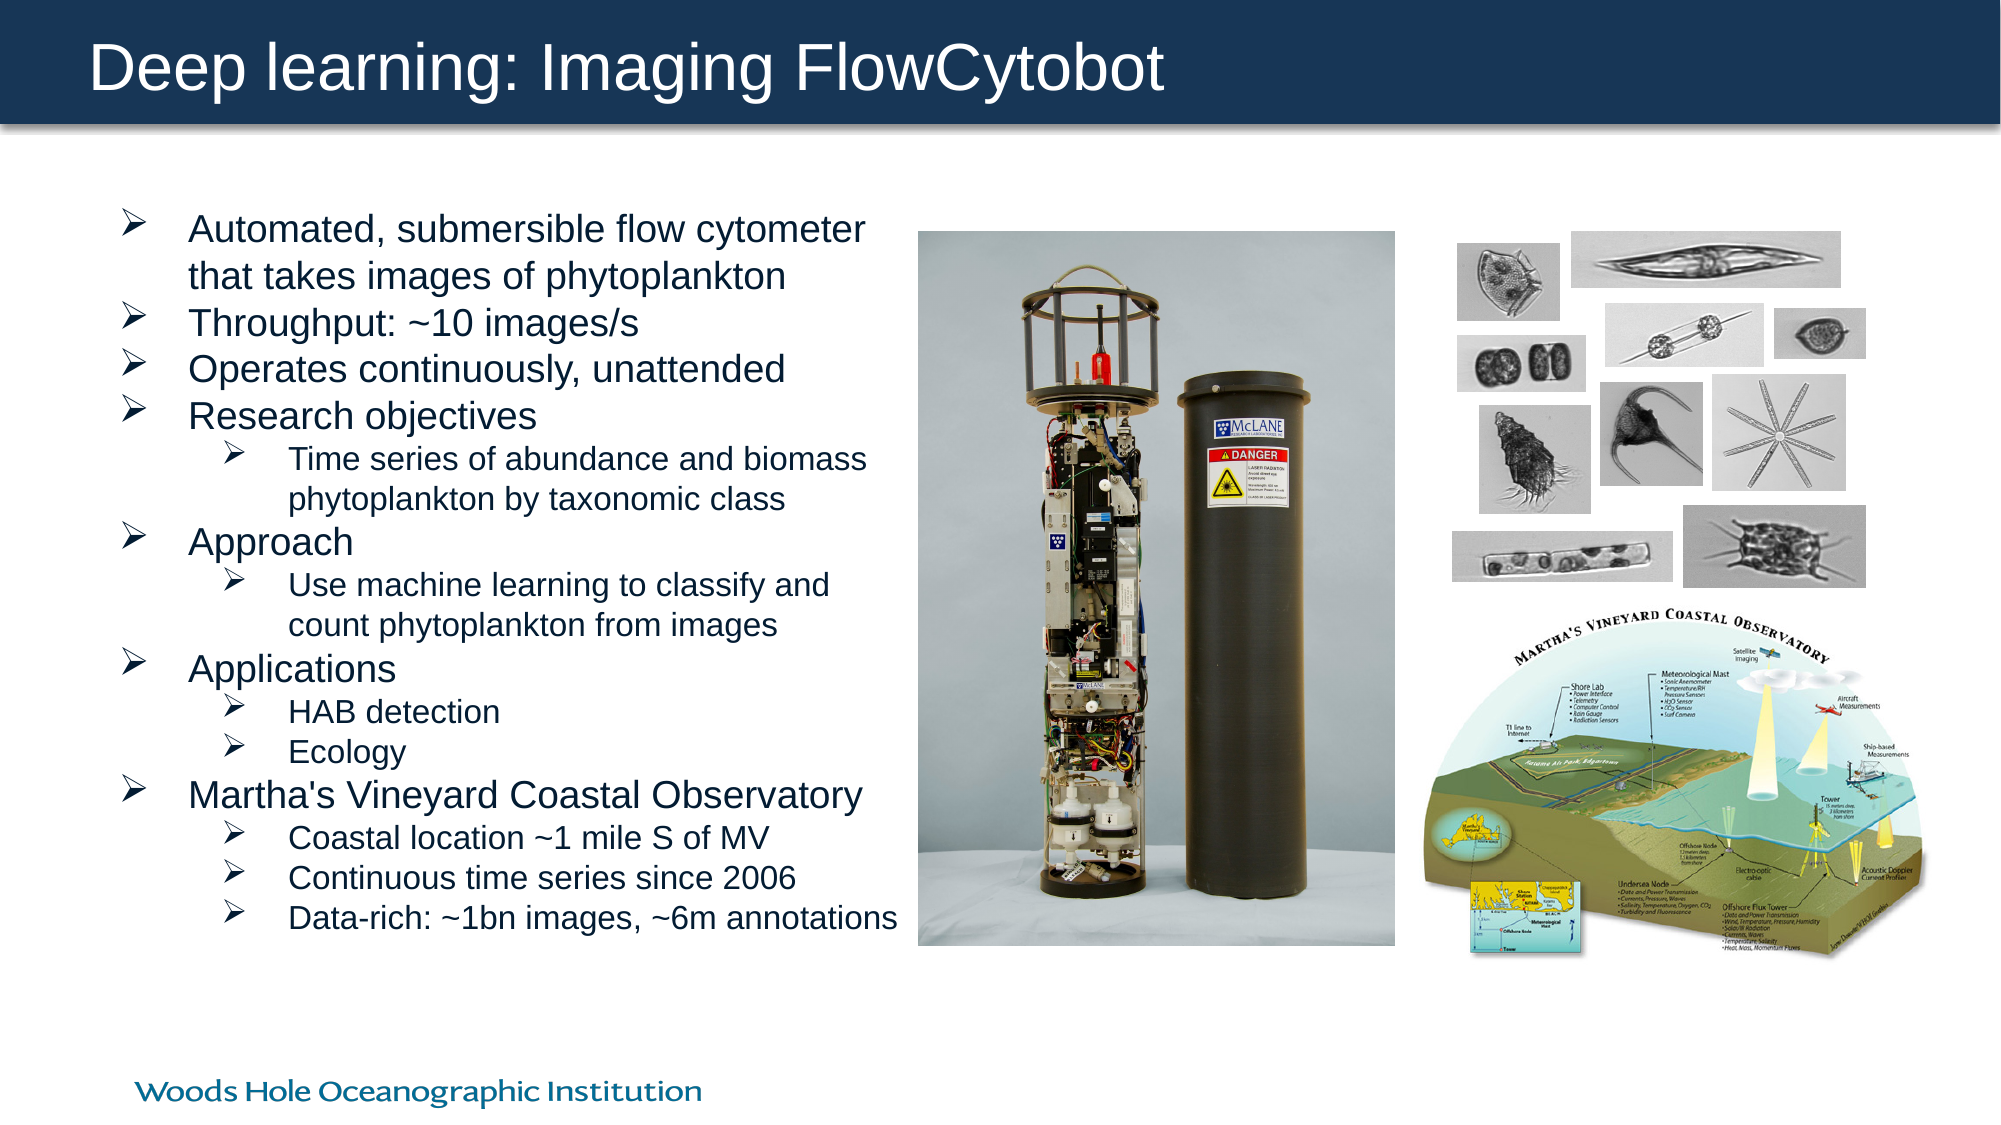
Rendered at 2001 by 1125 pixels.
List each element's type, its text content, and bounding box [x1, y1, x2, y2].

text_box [1452, 231, 1867, 589]
title Deep learning: Imaging FlowCytobot [68, 4, 1957, 130]
picture [134, 1079, 701, 1109]
picture [209, 1089, 216, 1099]
list Automated, submersible flow cytometer that takes images of phytoplankton Throughput: ~10 images/s Operates continuously, unattended Research objectives Time series of abundance and biomass phytoplankton by taxonomic class Approach Use machine learning to classify and count phytoplankton from images Applications HAB detection Ecology Martha's Vineyard Coastal Observatory Coastal location ~1 mile S of MV Continuous time series since 2006 Data-rich: ~1bn images, ~6m annotations [68, 183, 930, 932]
picture [1411, 604, 1933, 965]
picture [917, 231, 1396, 947]
picture [485, 1089, 493, 1099]
